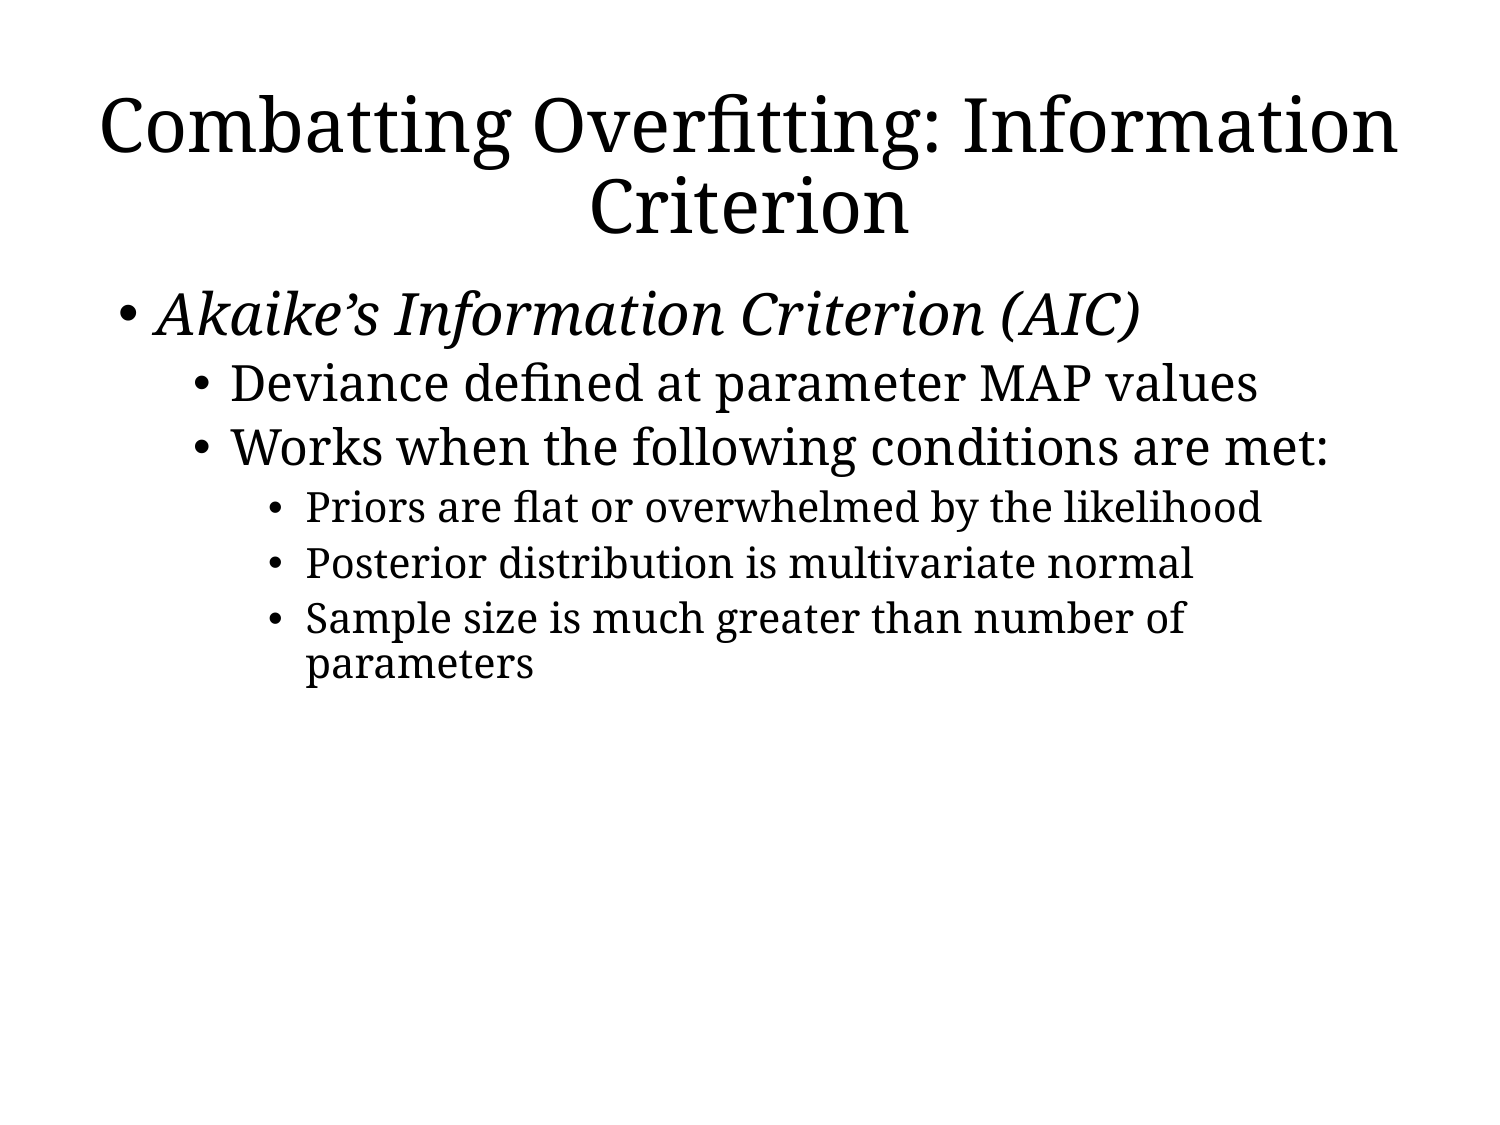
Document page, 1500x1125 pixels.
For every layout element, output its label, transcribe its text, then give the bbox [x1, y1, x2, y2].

title Combatting Overfitting: Information Criterion [41, 59, 1459, 278]
list Akaike’s Information Criterion (AIC) Deviance defined at parameter MAP values Works when the following conditions are met: Priors are flat or overwhelmed by the likelihood Posterior distribution is multivariate normal Sample size is much greater than number of parameters [103, 277, 1397, 1125]
